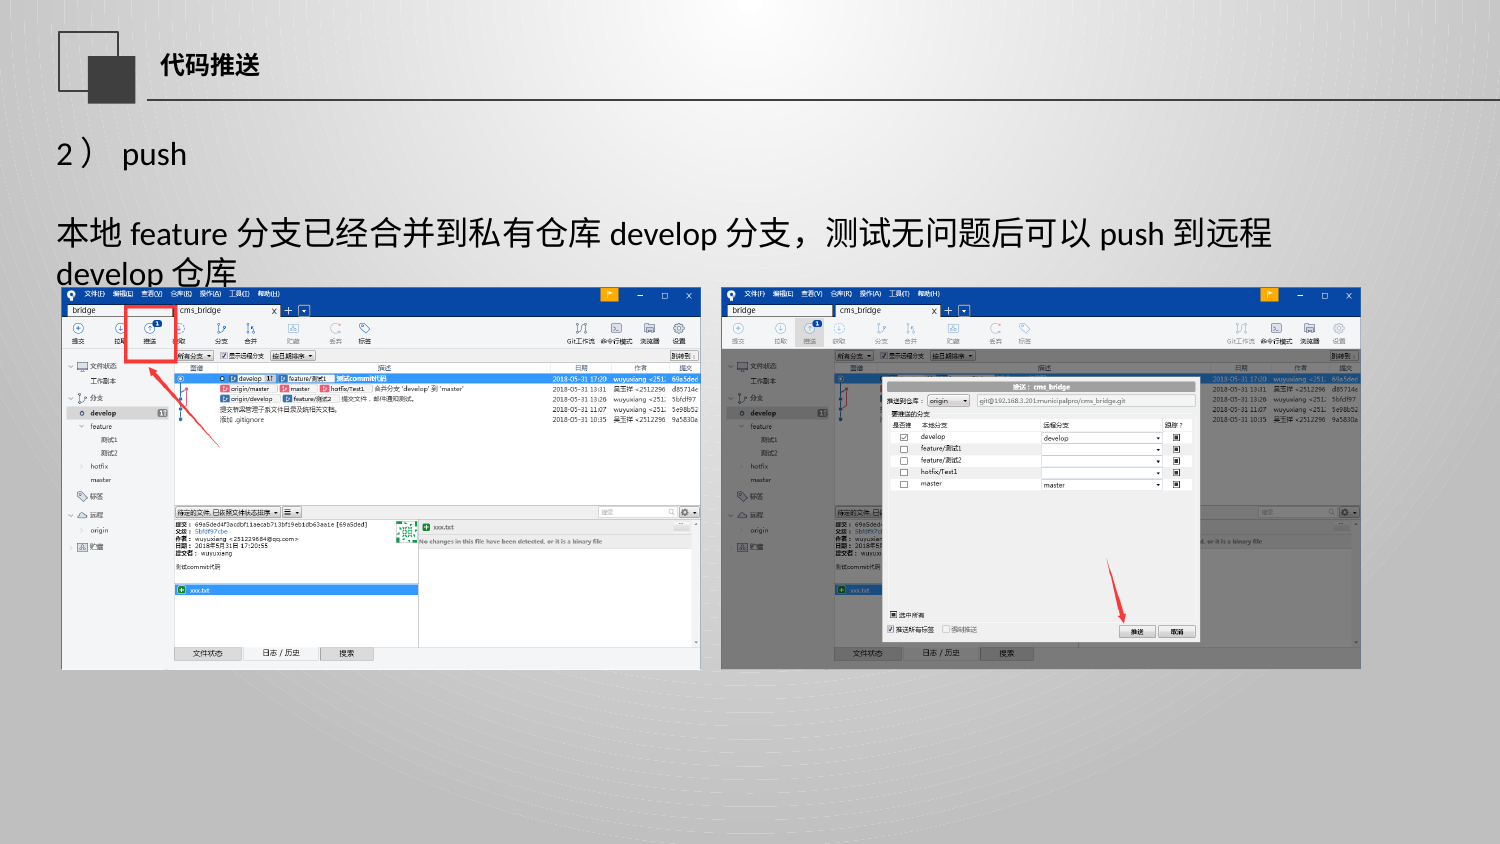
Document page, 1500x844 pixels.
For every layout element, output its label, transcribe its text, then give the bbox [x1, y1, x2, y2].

title 代码推送 [145, 32, 680, 97]
picture [61, 287, 702, 670]
text_box 2）push 本地feature分支已经合并到私有仓库develop分支，测试无问题后可以push到远程develop仓库 [41, 124, 1367, 299]
picture [721, 287, 1361, 670]
